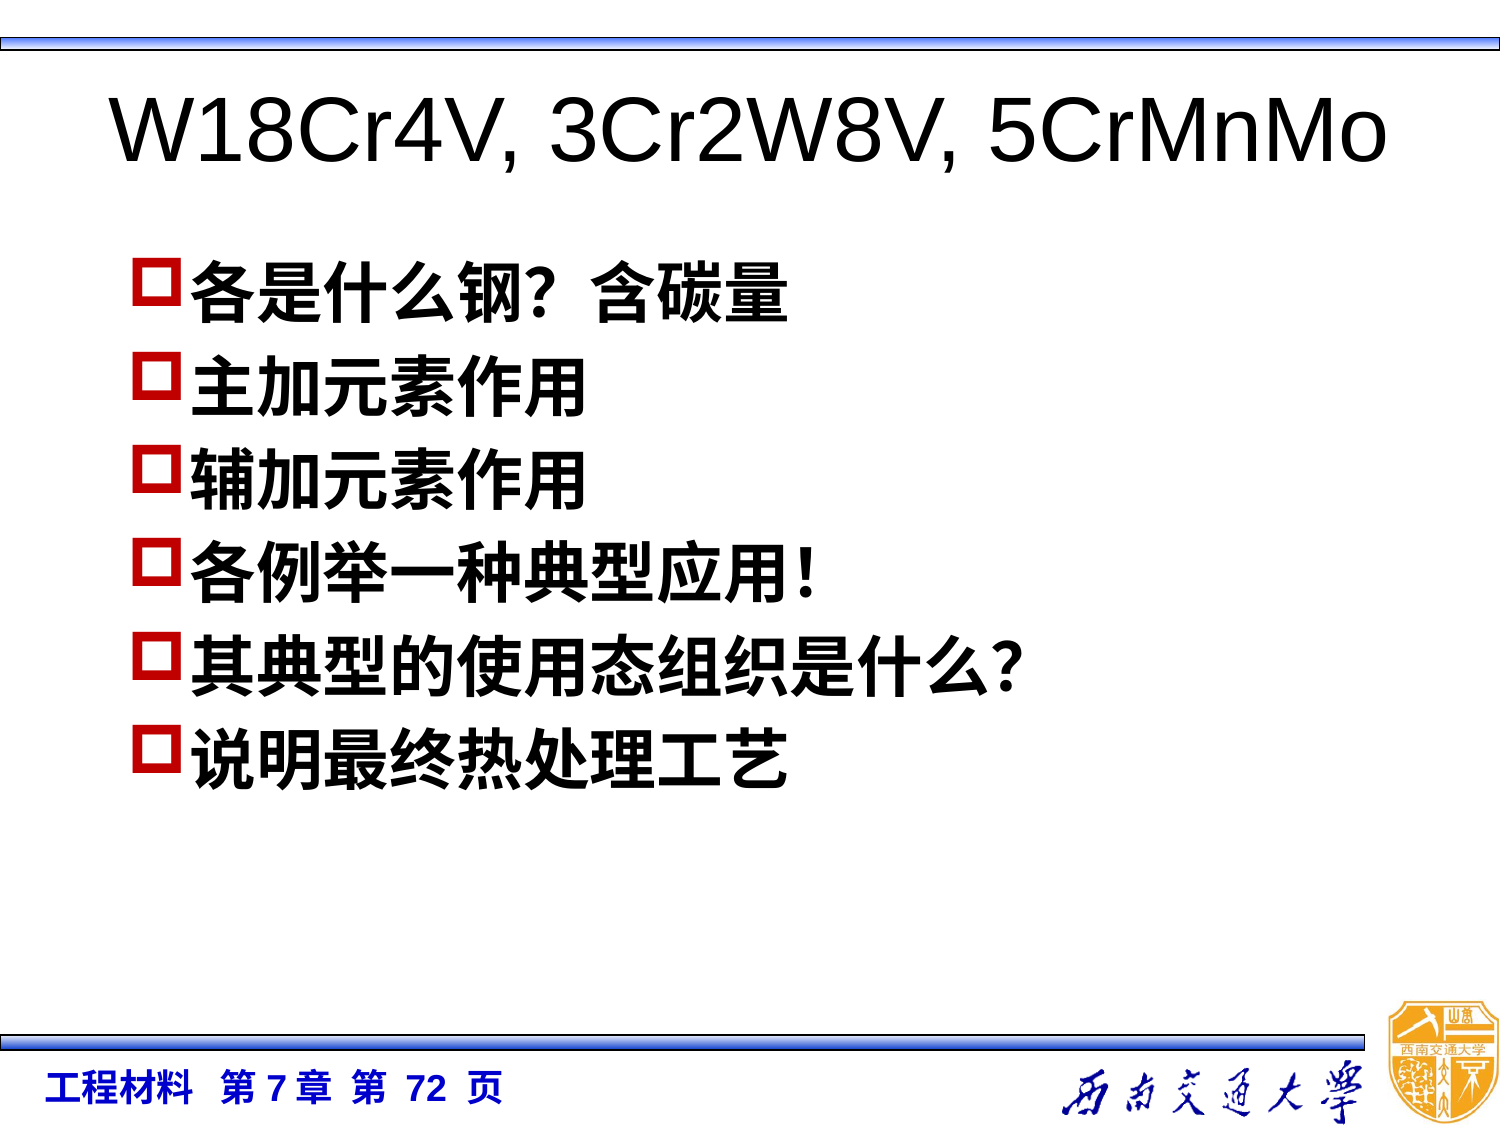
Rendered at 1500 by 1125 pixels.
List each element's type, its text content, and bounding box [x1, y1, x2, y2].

list 各是什么钢？含碳量 主加元素作用 辅加元素作用 各例举一种典型应用！ 其典型的使用态组织是什么？ 说明最终热处理工艺 [112, 243, 1388, 1001]
picture [1387, 999, 1500, 1125]
title W18Cr4V, 3Cr2W8V, 5CrMnMo [49, 62, 1451, 250]
picture [1062, 1059, 1363, 1125]
